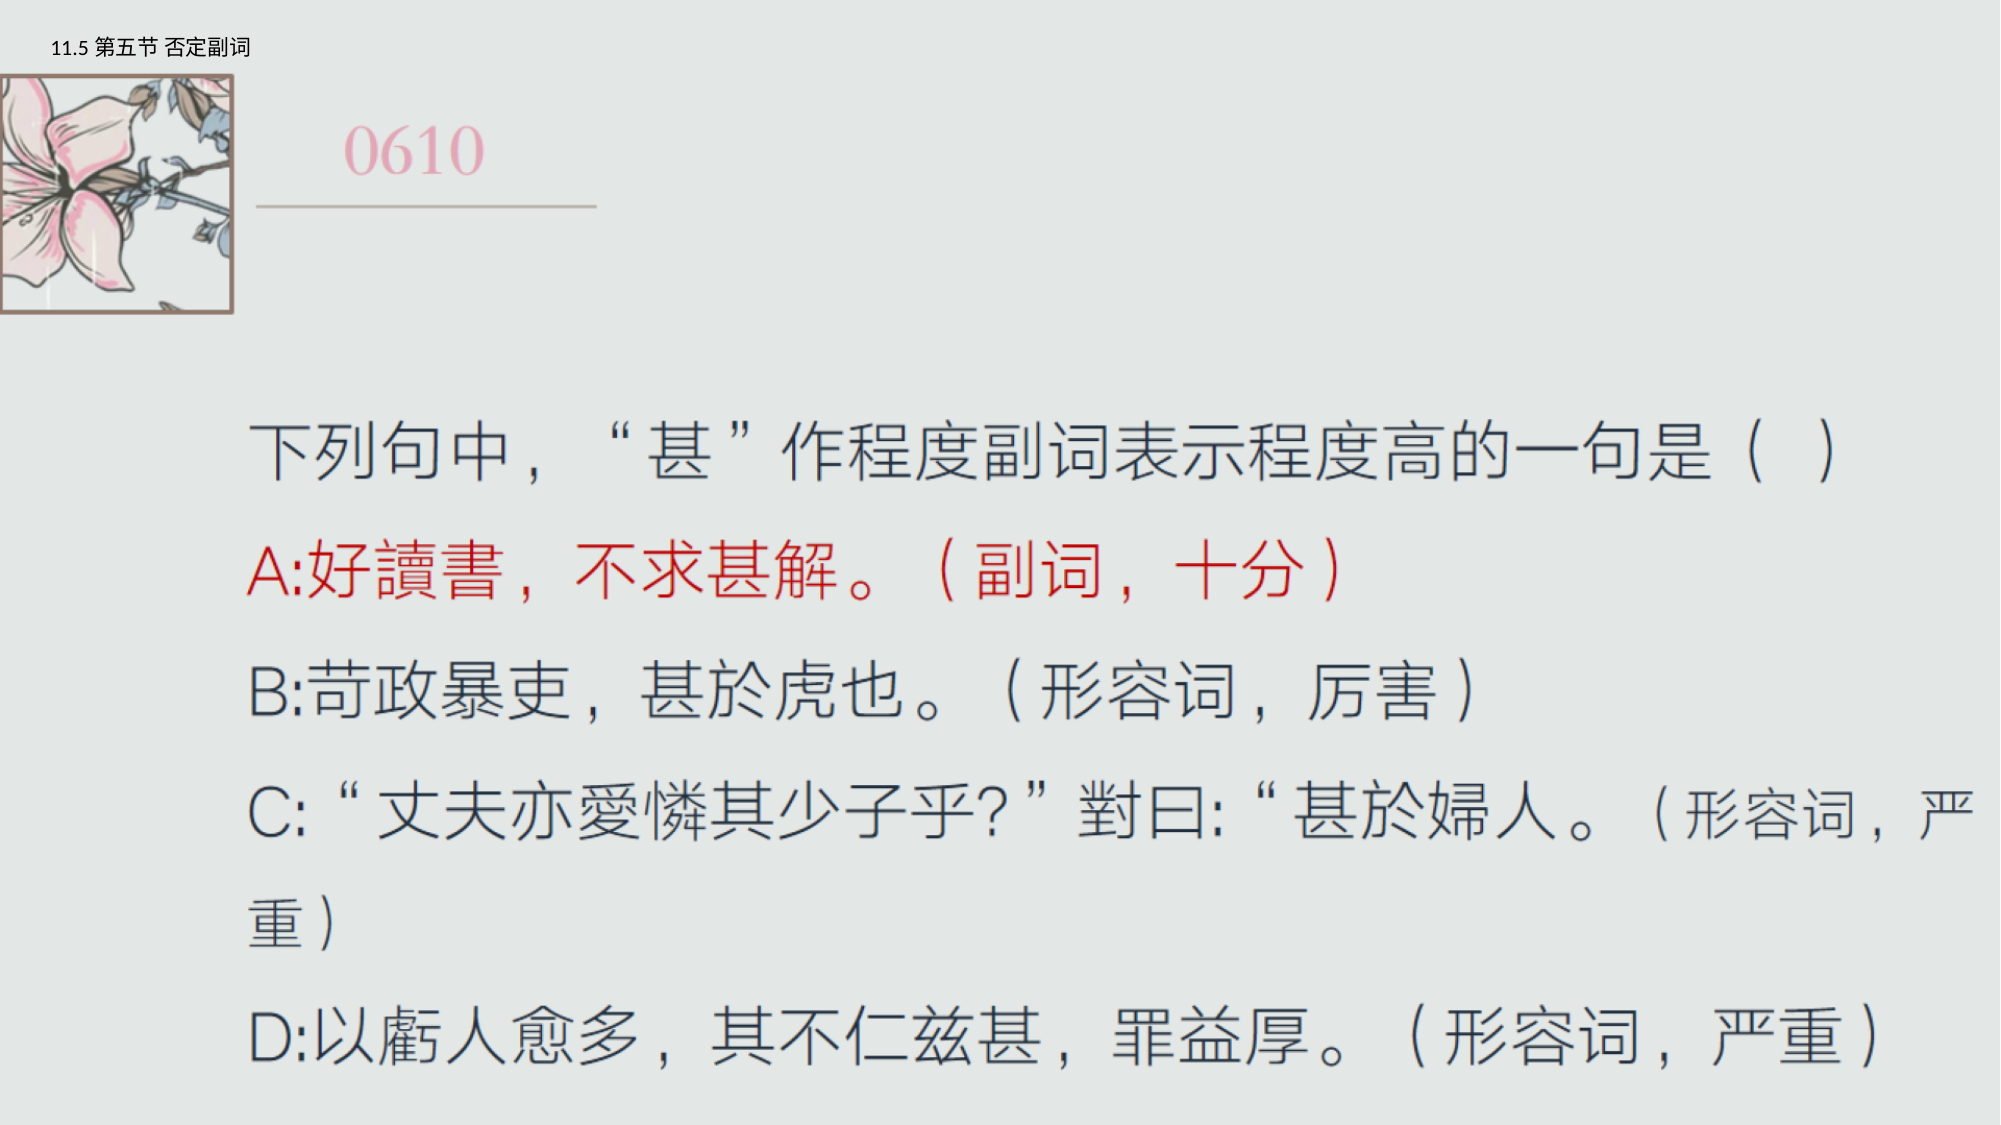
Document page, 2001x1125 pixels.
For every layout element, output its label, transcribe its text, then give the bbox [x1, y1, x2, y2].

text_box 11.5第五节 否定副词 [35, 26, 1036, 68]
picture [0, 0, 2001, 1125]
